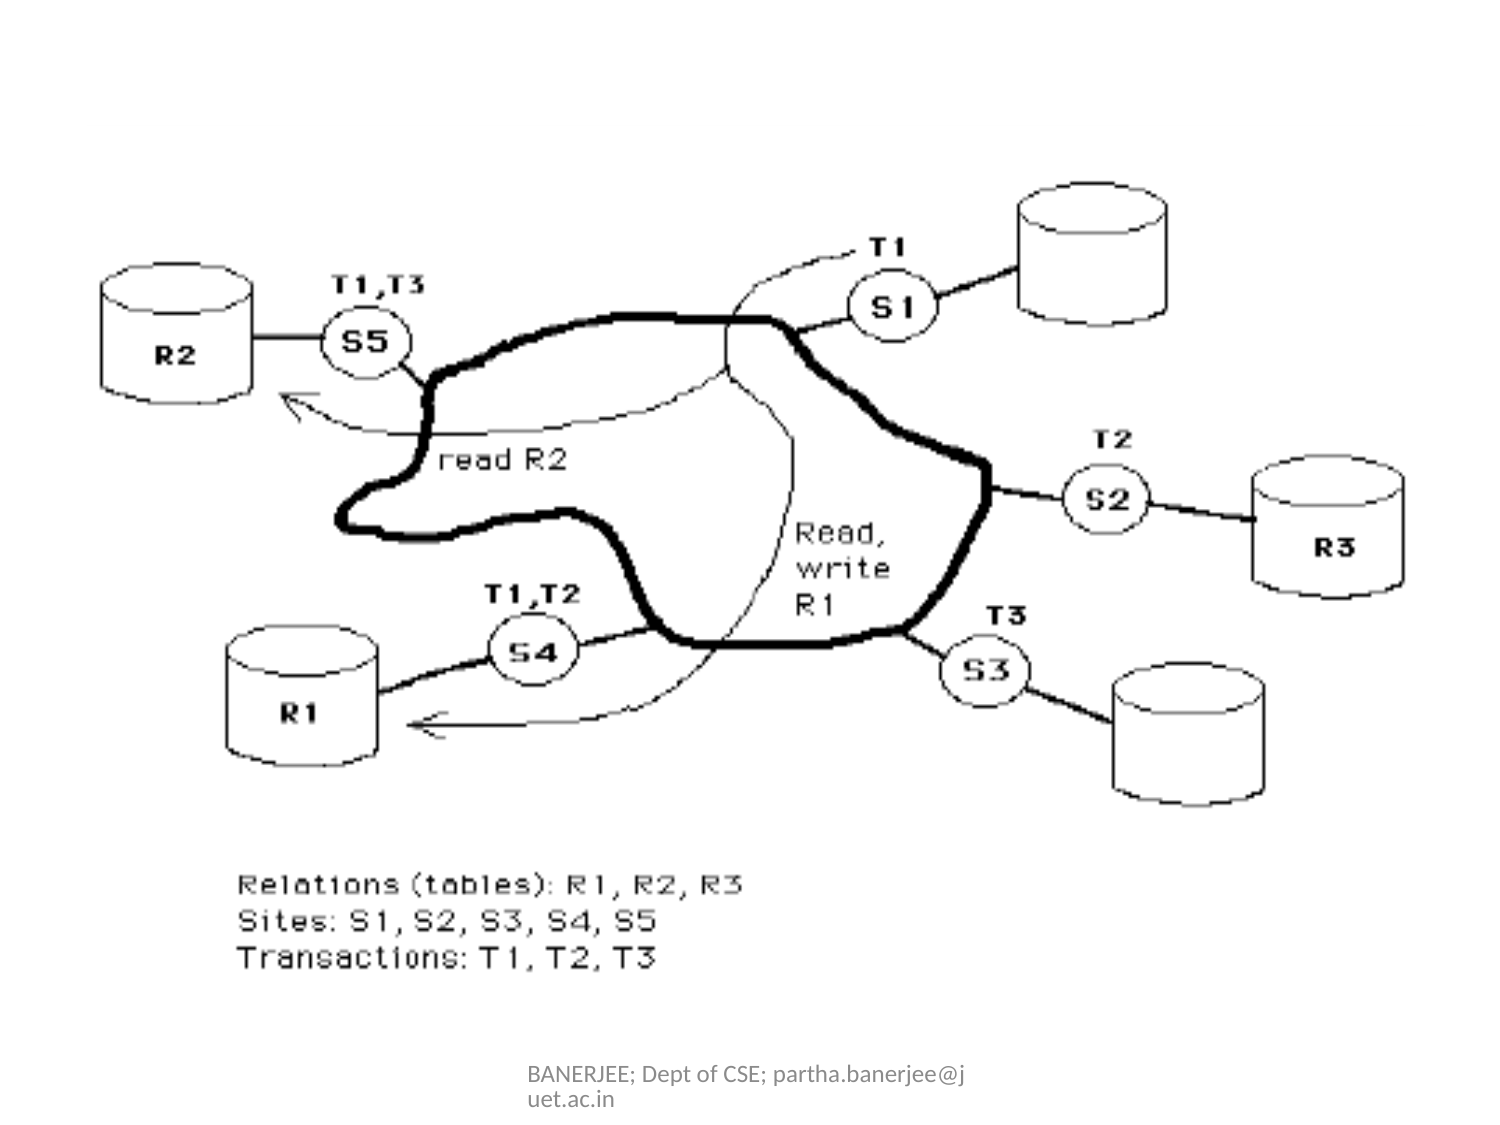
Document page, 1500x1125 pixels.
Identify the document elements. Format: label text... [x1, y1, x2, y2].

footer BANERJEE; Dept of CSE; partha.banerjee@juet.ac.in [512, 1042, 988, 1103]
picture [87, 124, 1426, 988]
